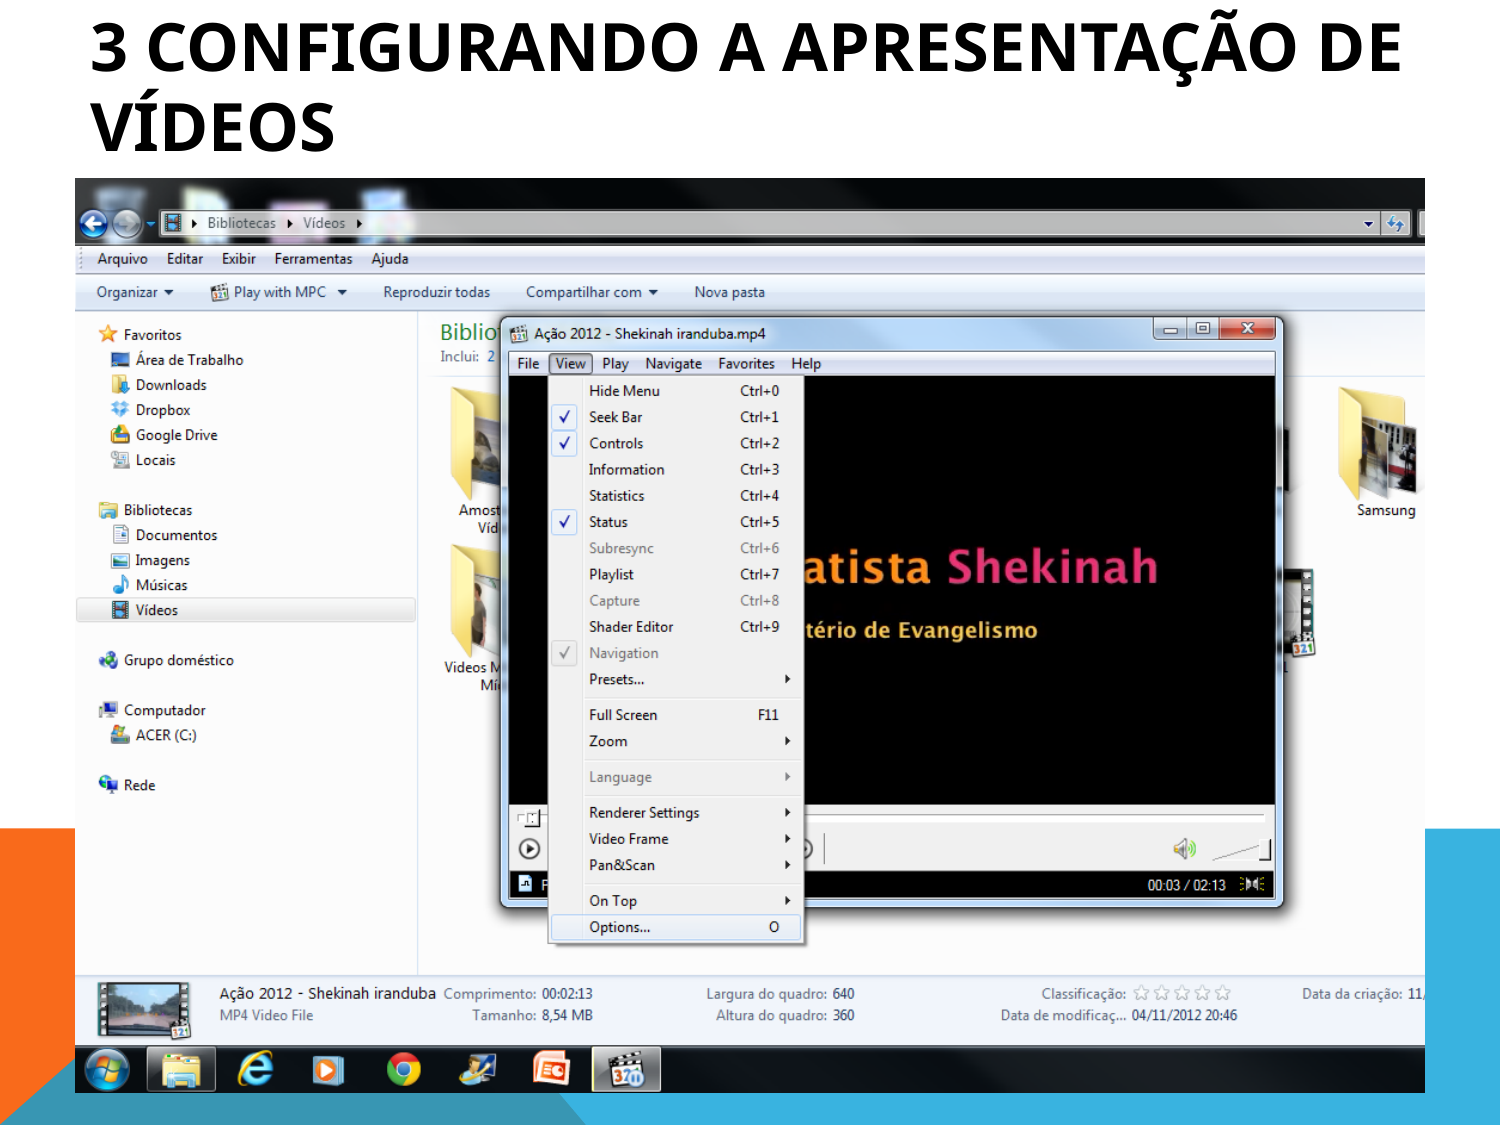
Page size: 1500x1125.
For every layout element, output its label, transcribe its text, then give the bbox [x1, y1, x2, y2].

picture [74, 178, 1426, 1093]
title 3 Configurando a apresentação de vídeos [75, 0, 1425, 178]
